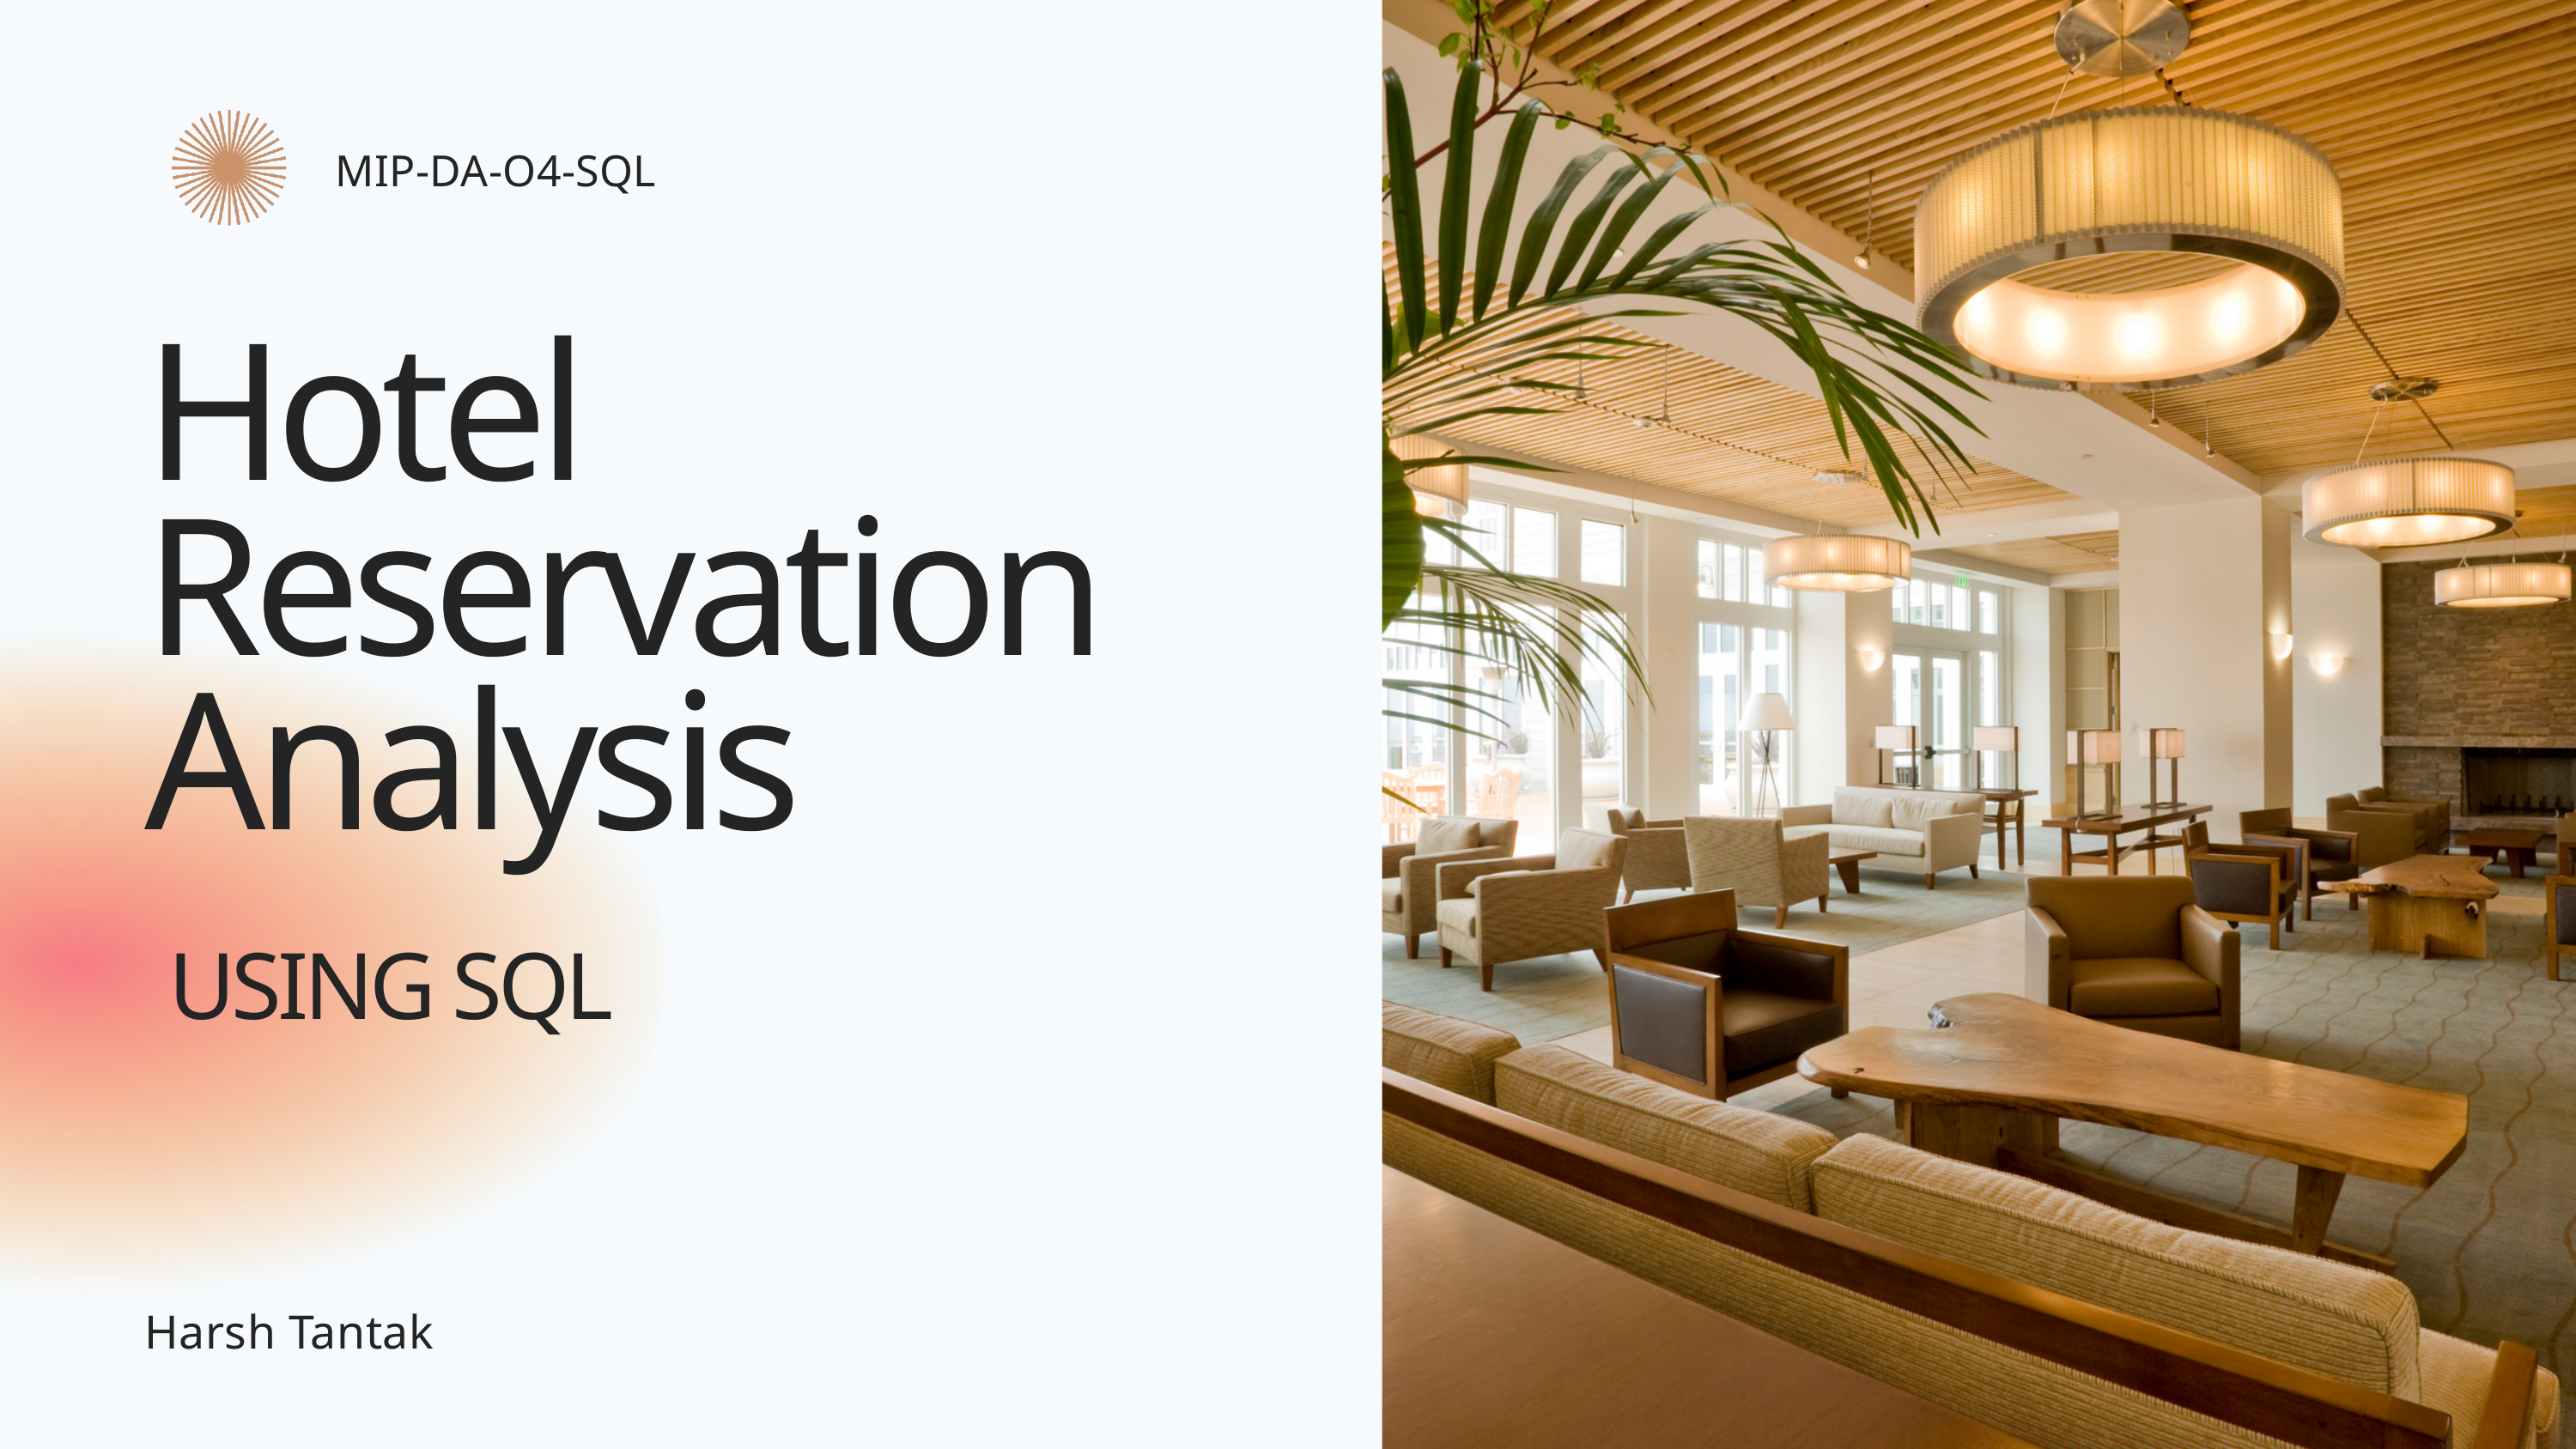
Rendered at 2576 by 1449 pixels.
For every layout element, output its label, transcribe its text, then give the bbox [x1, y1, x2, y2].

text_box [0, 526, 665, 1404]
text_box Hotel Reservation Analysis USING SQL [144, 343, 1377, 1038]
text_box [172, 110, 287, 226]
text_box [1382, 0, 2576, 1449]
text_box MIP-DA-O4-SQL [335, 135, 1242, 196]
text_box Harsh Tantak [144, 1298, 1105, 1359]
